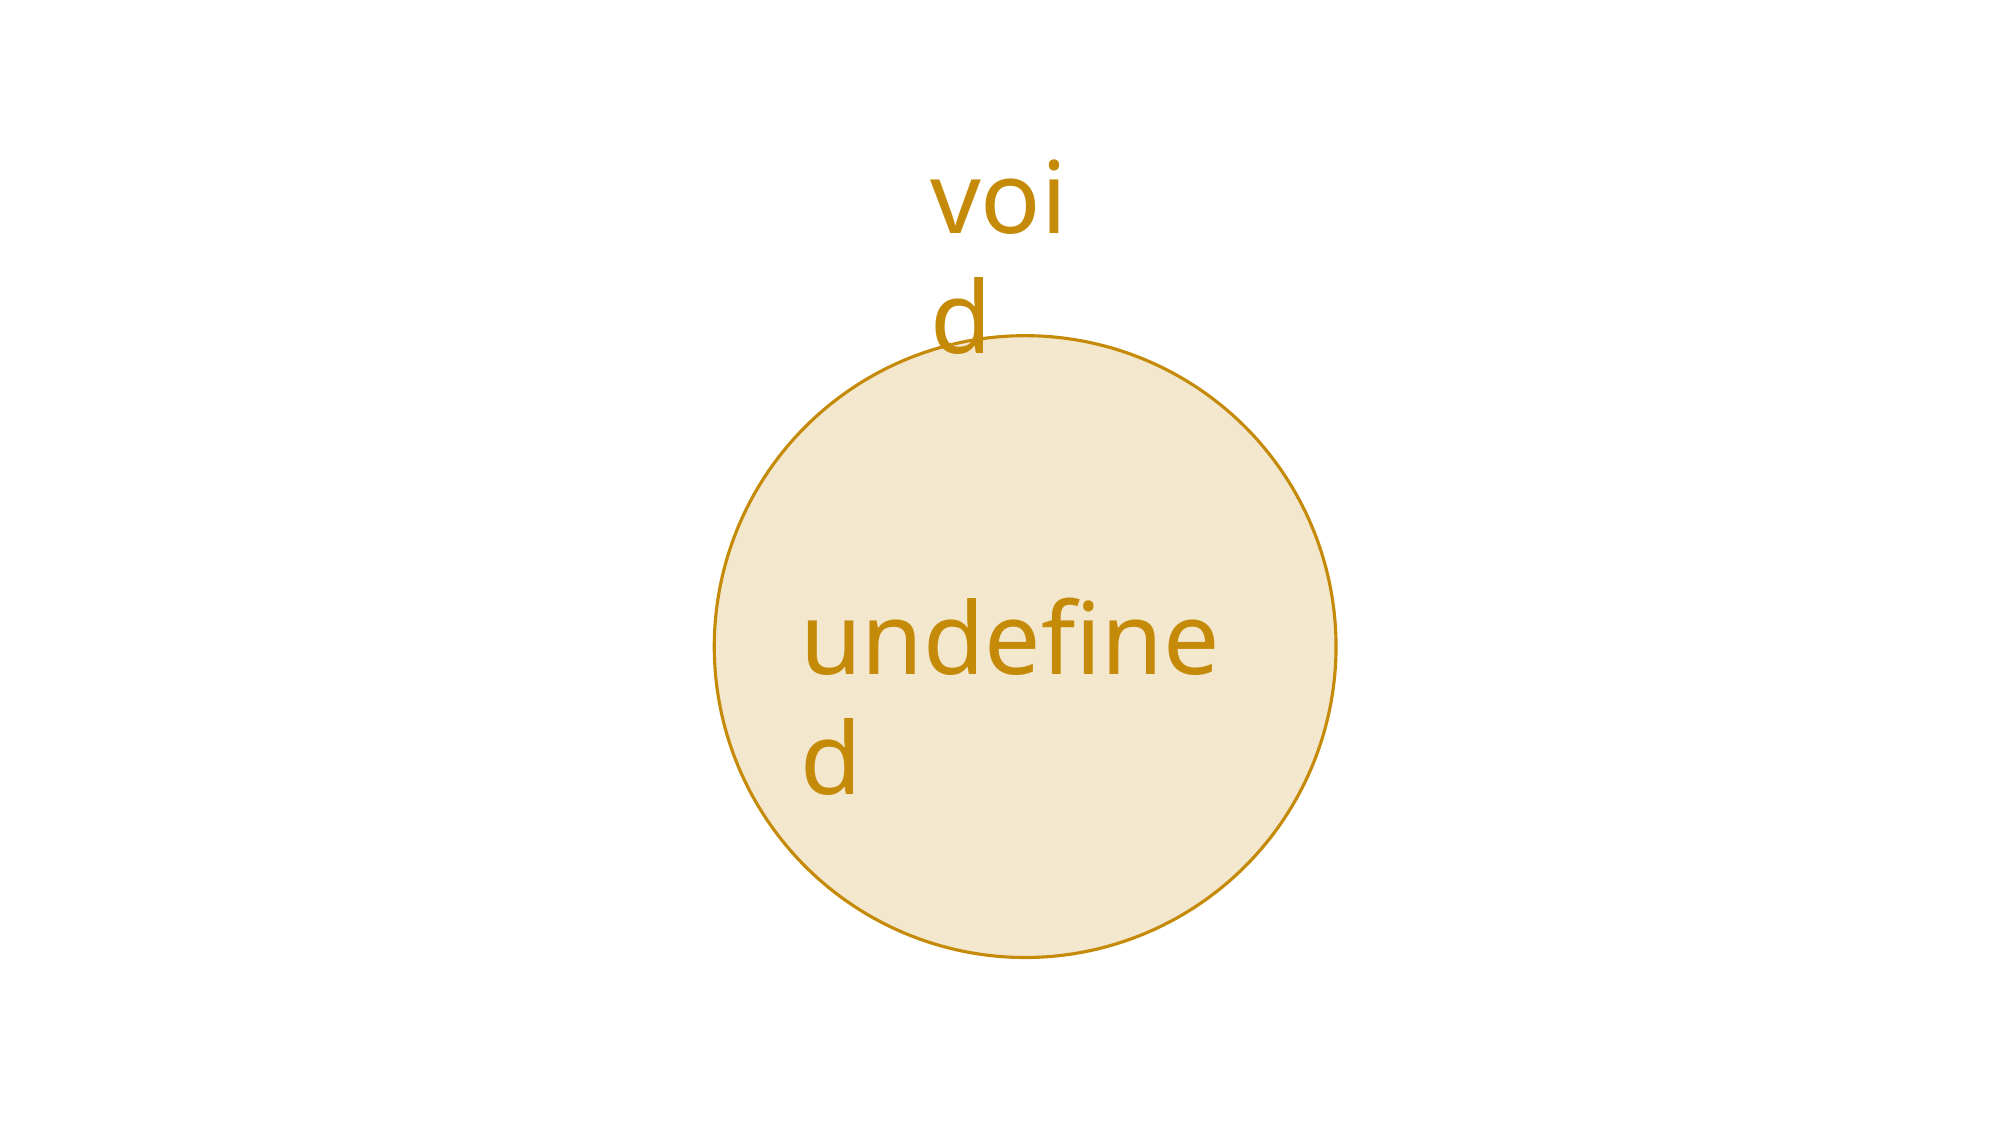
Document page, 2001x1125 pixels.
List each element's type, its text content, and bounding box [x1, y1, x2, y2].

text_box void [915, 126, 1135, 354]
text_box undefined [785, 567, 1265, 822]
text_box [713, 334, 1338, 959]
